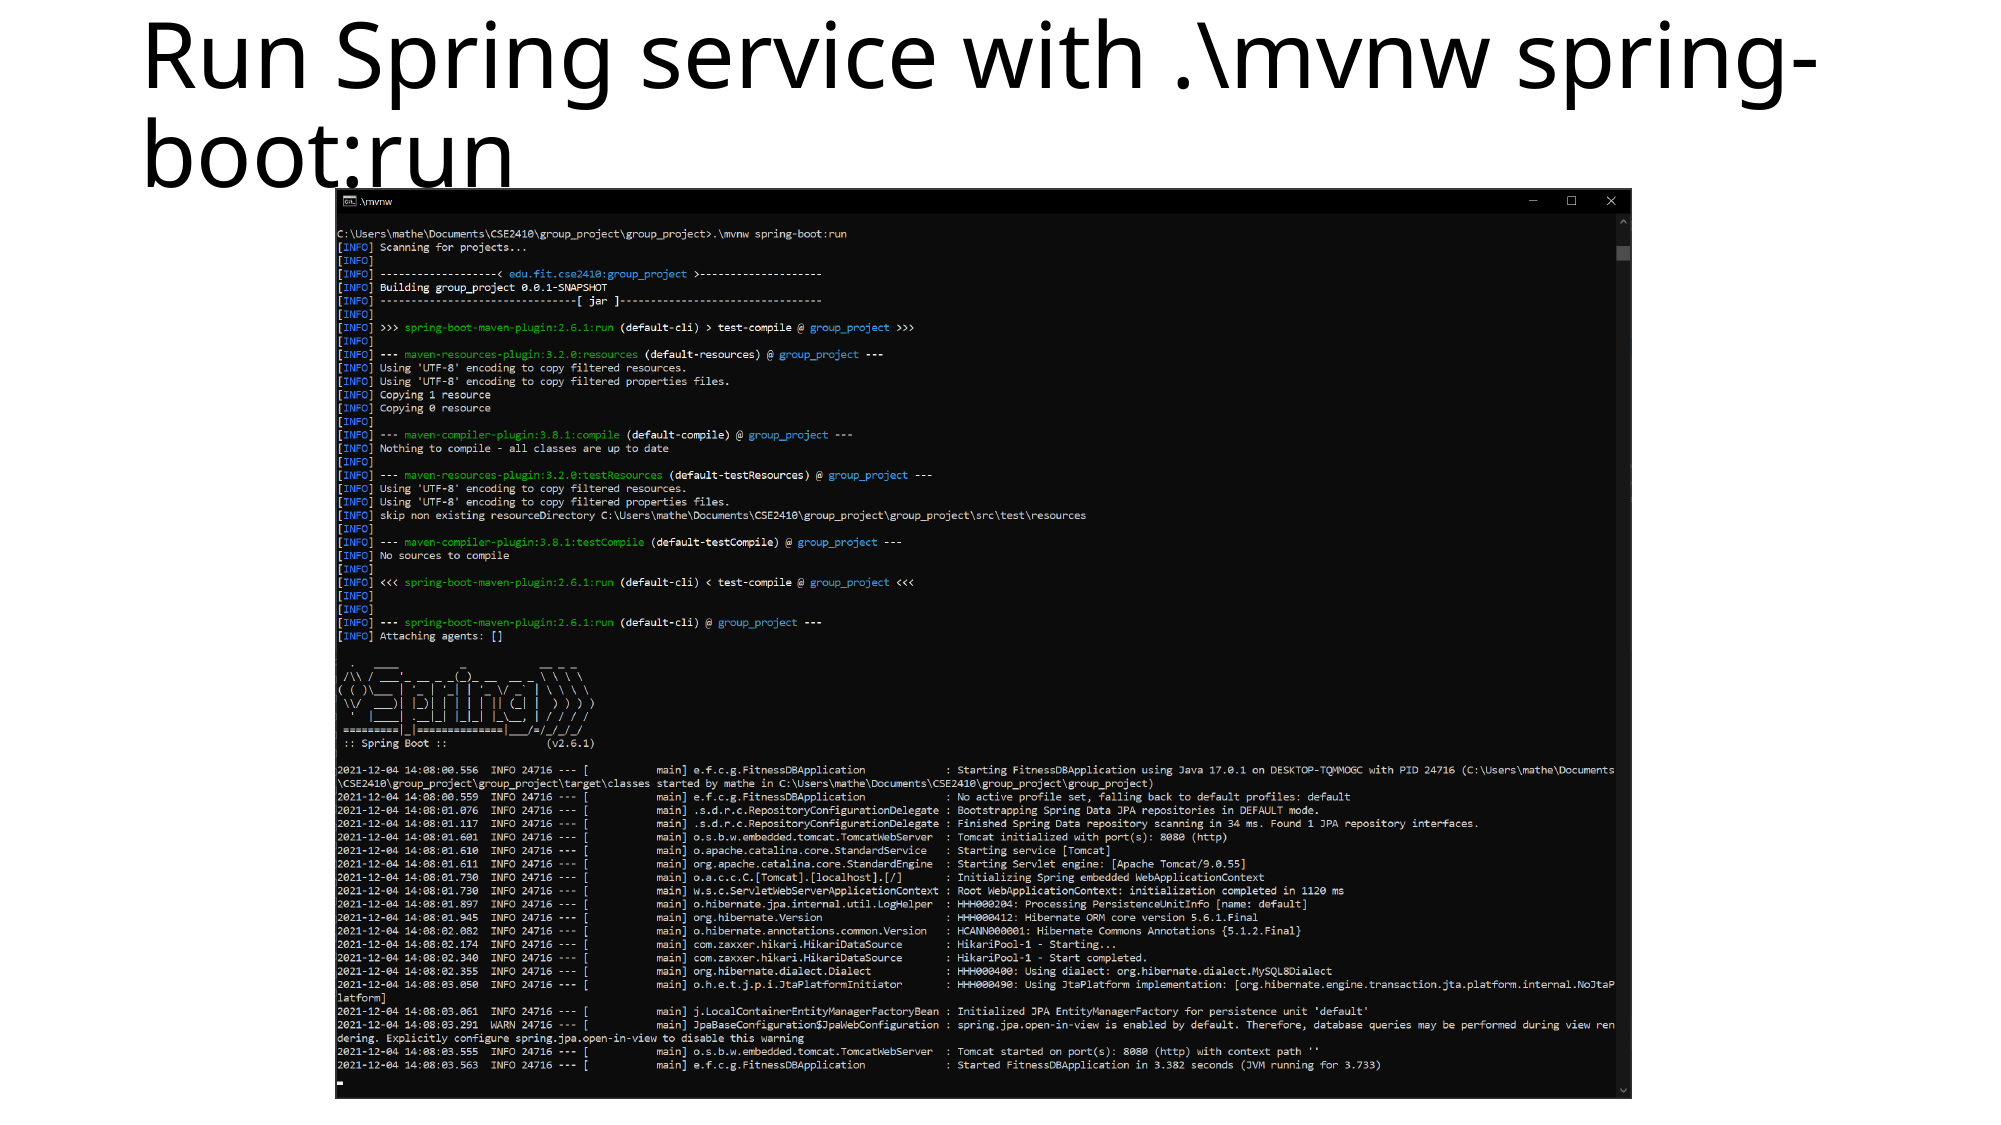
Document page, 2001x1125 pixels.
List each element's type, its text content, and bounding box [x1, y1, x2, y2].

title Run Spring service with .\mvnw spring-boot:run [125, 0, 1979, 218]
picture [335, 188, 1632, 1099]
